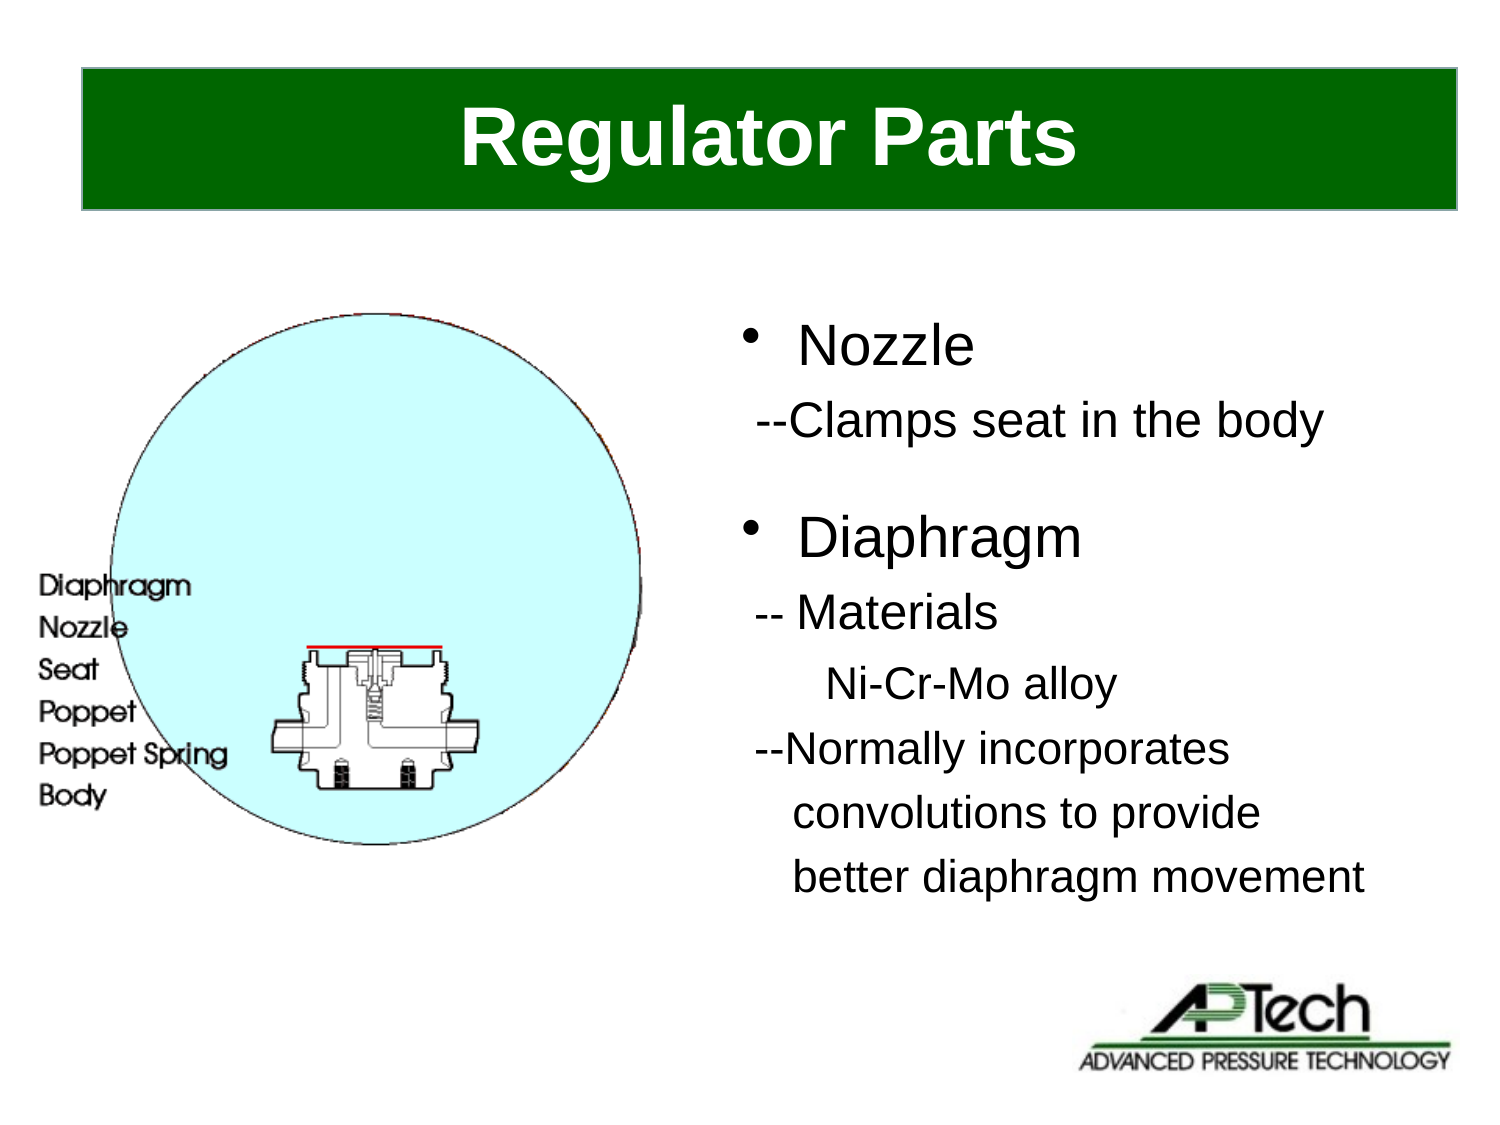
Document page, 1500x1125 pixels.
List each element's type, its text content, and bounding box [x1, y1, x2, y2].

text_box Regulator Parts [81, 67, 1458, 211]
picture [24, 287, 750, 850]
list Diaphragm -- Materials Ni-Cr-Mo alloy --Normally incorporates convolutions to provide better diaphragm movement [726, 491, 1389, 953]
picture [1072, 974, 1460, 1080]
text_box Nozzle --Clamps seat in the body [750, 299, 1352, 472]
